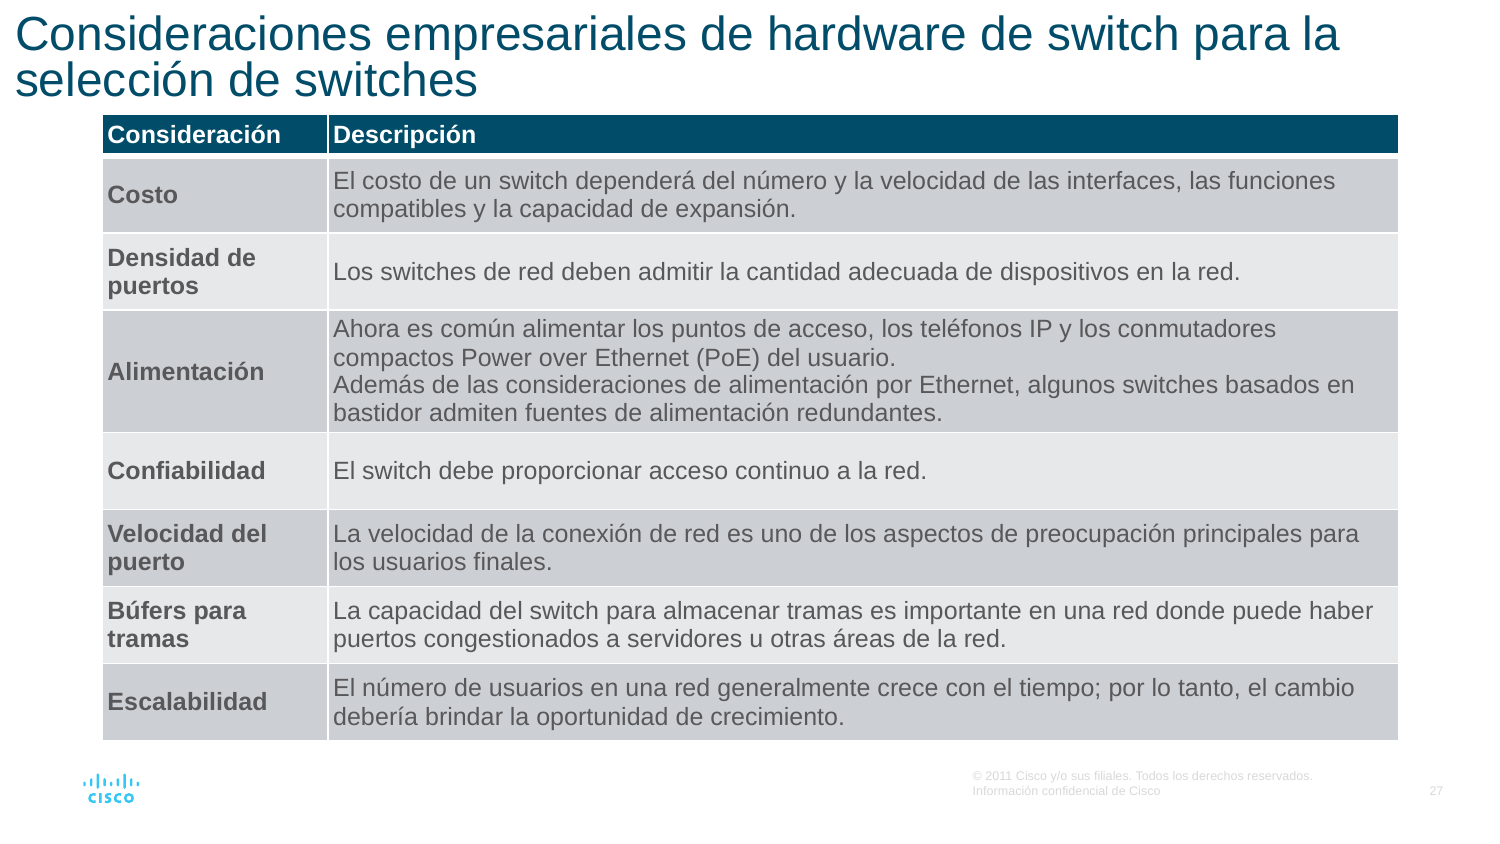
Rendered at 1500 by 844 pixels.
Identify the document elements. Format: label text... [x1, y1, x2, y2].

table_cell La velocidad de la conexión de red es uno de los aspectos de preocupación principales para los usuarios finales. [329, 510, 1398, 586]
title Consideraciones empresariales de hardware de switch para la selección de switches [0, 0, 1500, 121]
table_cell El número de usuarios en una red generalmente crece con el tiempo; por lo tanto, el cambio debería brindar la oportunidad de crecimiento. [329, 664, 1398, 740]
table_cell La capacidad del switch para almacenar tramas es importante en una red donde puede haber puertos congestionados a servidores u otras áreas de la red. [329, 587, 1398, 663]
table_header Consideración [103, 115, 327, 153]
table_cell El switch debe proporcionar acceso continuo a la red. [329, 433, 1398, 509]
table_cell Los switches de red deben admitir la cantidad adecuada de dispositivos en la red. [329, 234, 1398, 309]
table_cell Densidad de puertos [103, 234, 327, 309]
table_cell Búfers para tramas [103, 587, 327, 663]
table_cell Ahora es común alimentar los puntos de acceso, los teléfonos IP y los conmutadores compactos Power over Ethernet (PoE) del usuario. Además de las consideraciones de alimentación por Ethernet, algunos switches basados en bastidor admiten fuentes de alimentación redundantes. [329, 311, 1398, 432]
table_cell Velocidad del puerto [103, 510, 327, 586]
table_cell El costo de un switch dependerá del número y la velocidad de las interfaces, las funciones compatibles y la capacidad de expansión. [329, 159, 1398, 232]
table_cell Costo [103, 159, 327, 232]
table_cell Escalabilidad [103, 664, 327, 740]
table_header Descripción [329, 115, 1398, 153]
table_cell Alimentación [103, 311, 327, 432]
table_cell Confiabilidad [103, 433, 327, 509]
